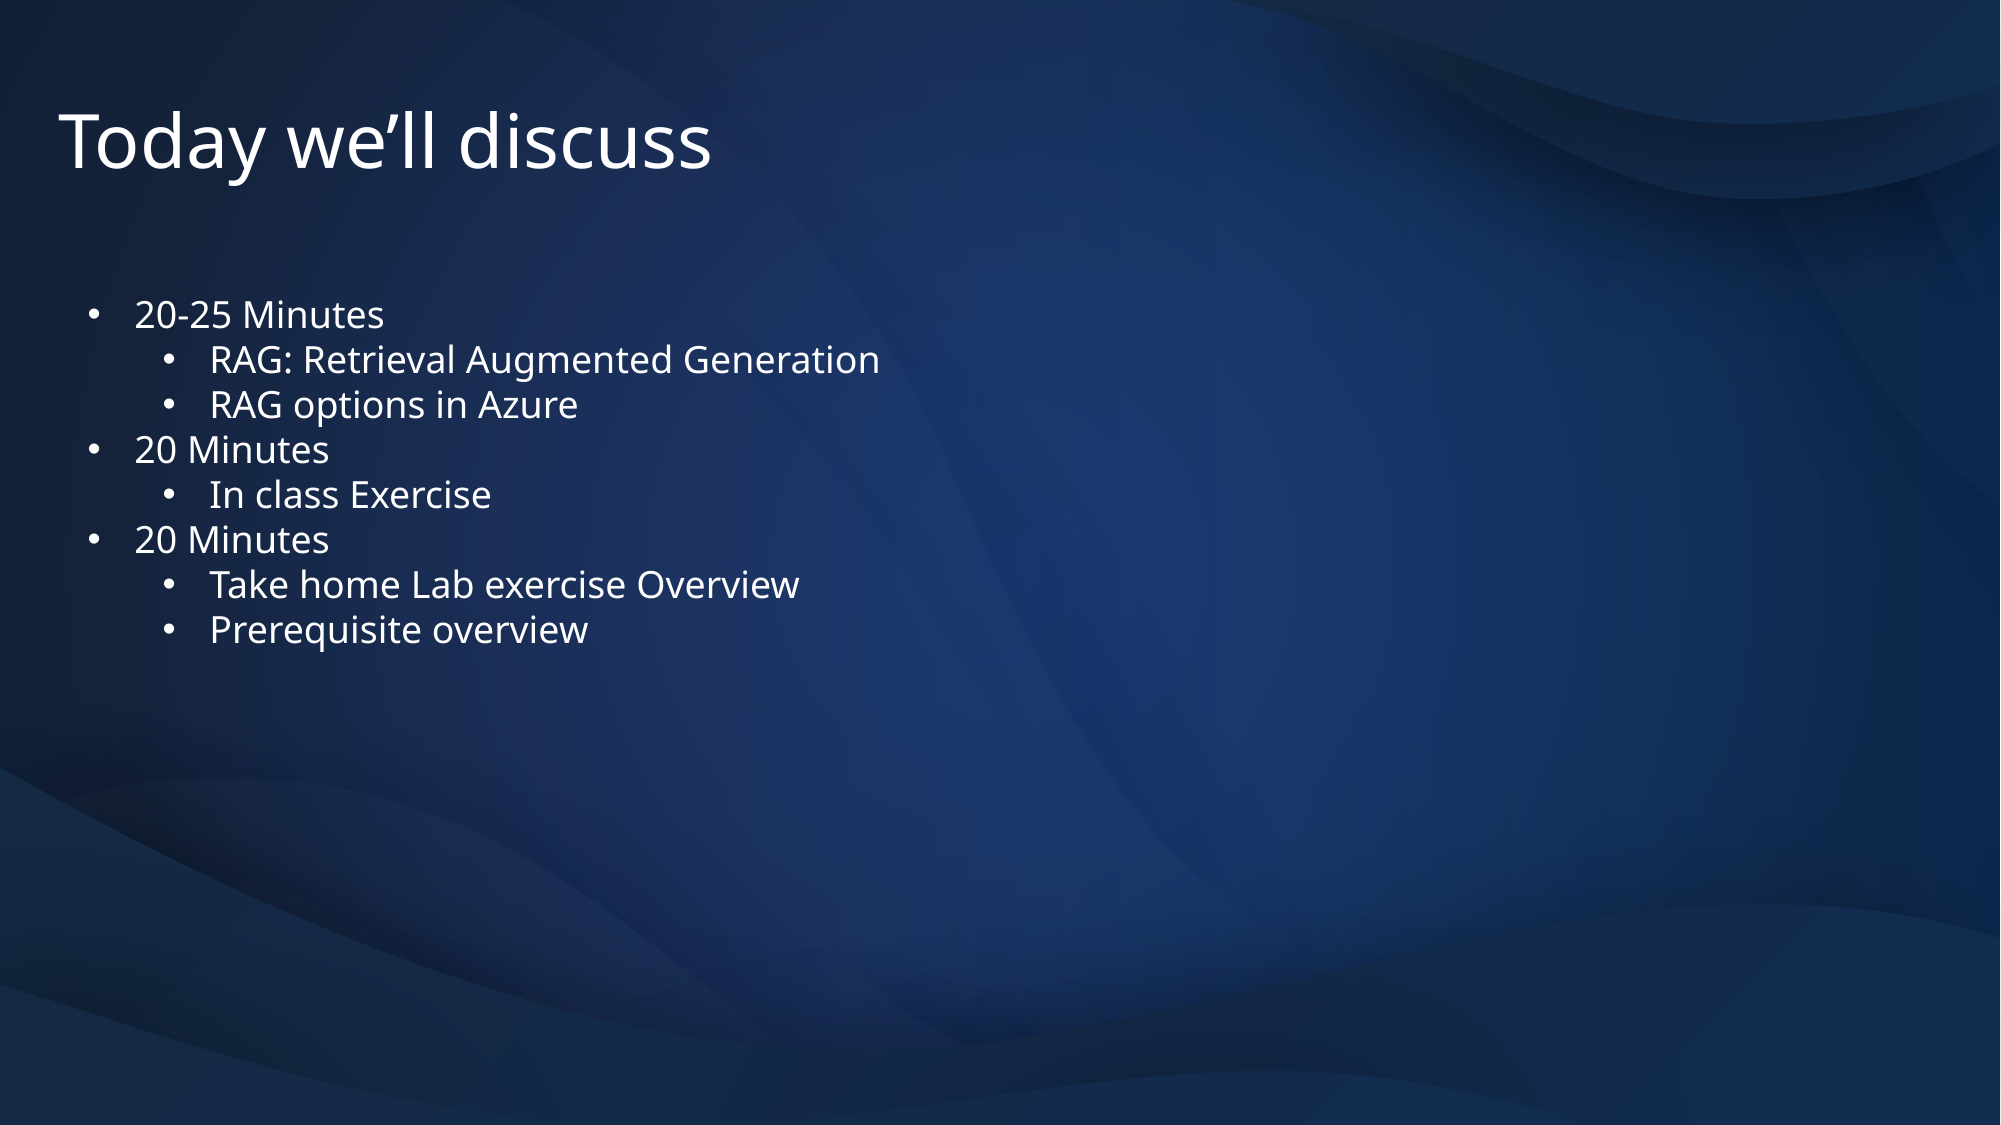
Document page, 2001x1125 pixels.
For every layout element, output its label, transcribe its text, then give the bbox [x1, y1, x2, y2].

title Today we’ll discuss [58, 104, 1866, 187]
picture [0, 0, 2000, 1050]
text_box 20-25 Minutes RAG: Retrieval Augmented Generation RAG options in Azure 20 Minutes In class Exercise 20 Minutes Take home Lab exercise Overview Prerequisite overview [72, 283, 1196, 704]
